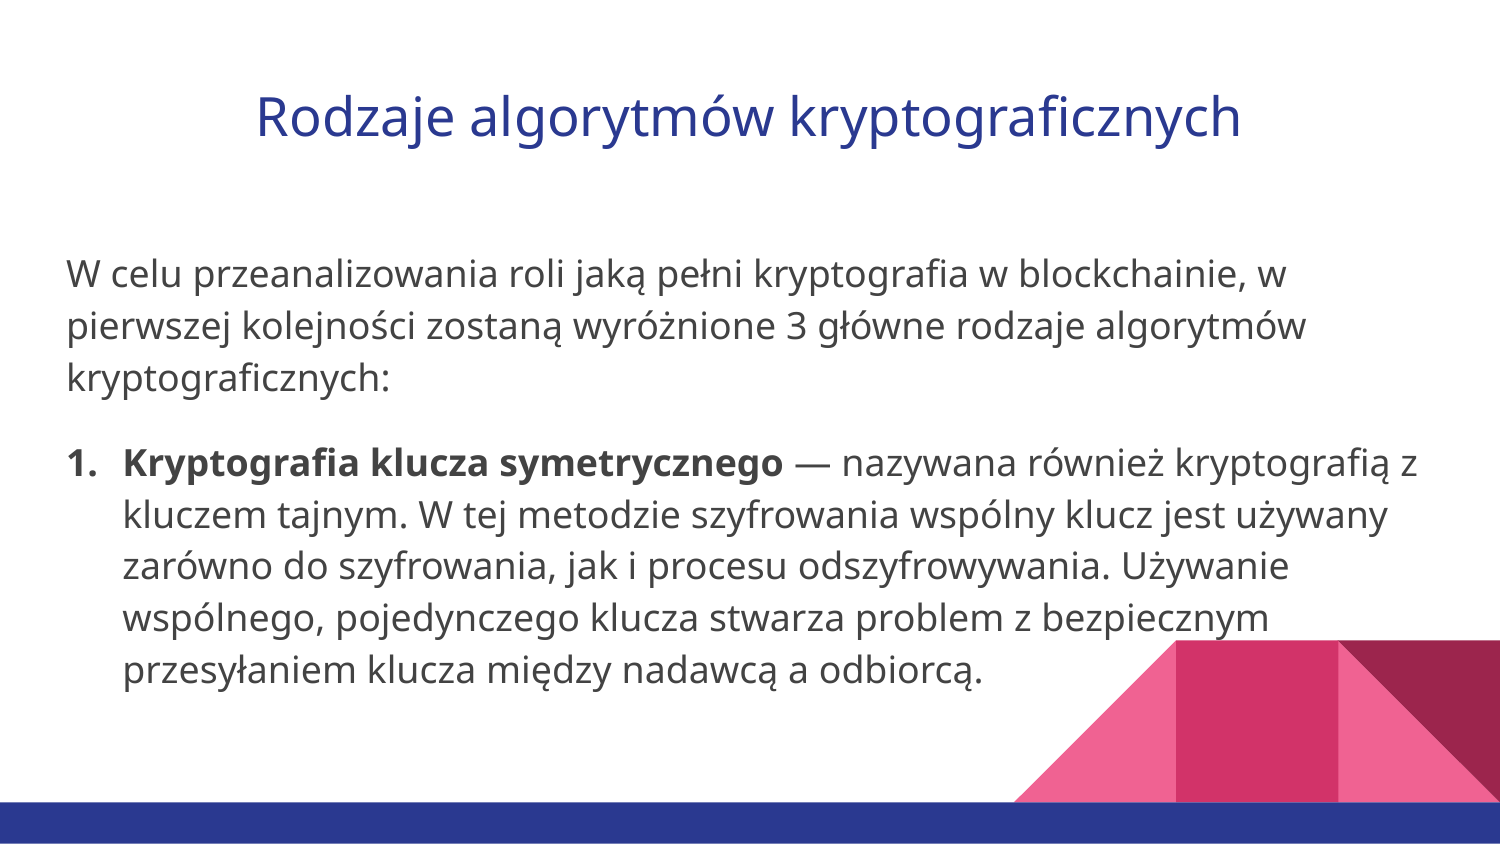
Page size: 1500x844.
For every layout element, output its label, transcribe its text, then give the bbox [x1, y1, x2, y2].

list W celu przeanalizowania roli jaką pełni kryptografia w blockchainie, w pierwszej kolejności zostaną wyróżnione 3 główne rodzaje algorytmów kryptograficznych: Kryptografia klucza symetrycznego — nazywana również kryptografią z kluczem tajnym. W tej metodzie szyfrowania wspólny klucz jest używany zarówno do szyfrowania, jak i procesu odszyfrowywania. Używanie wspólnego, pojedynczego klucza stwarza problem z bezpiecznym przesyłaniem klucza między nadawcą a odbiorcą. [51, 228, 1449, 777]
title Rodzaje algorytmów kryptograficznych [51, 67, 1449, 167]
